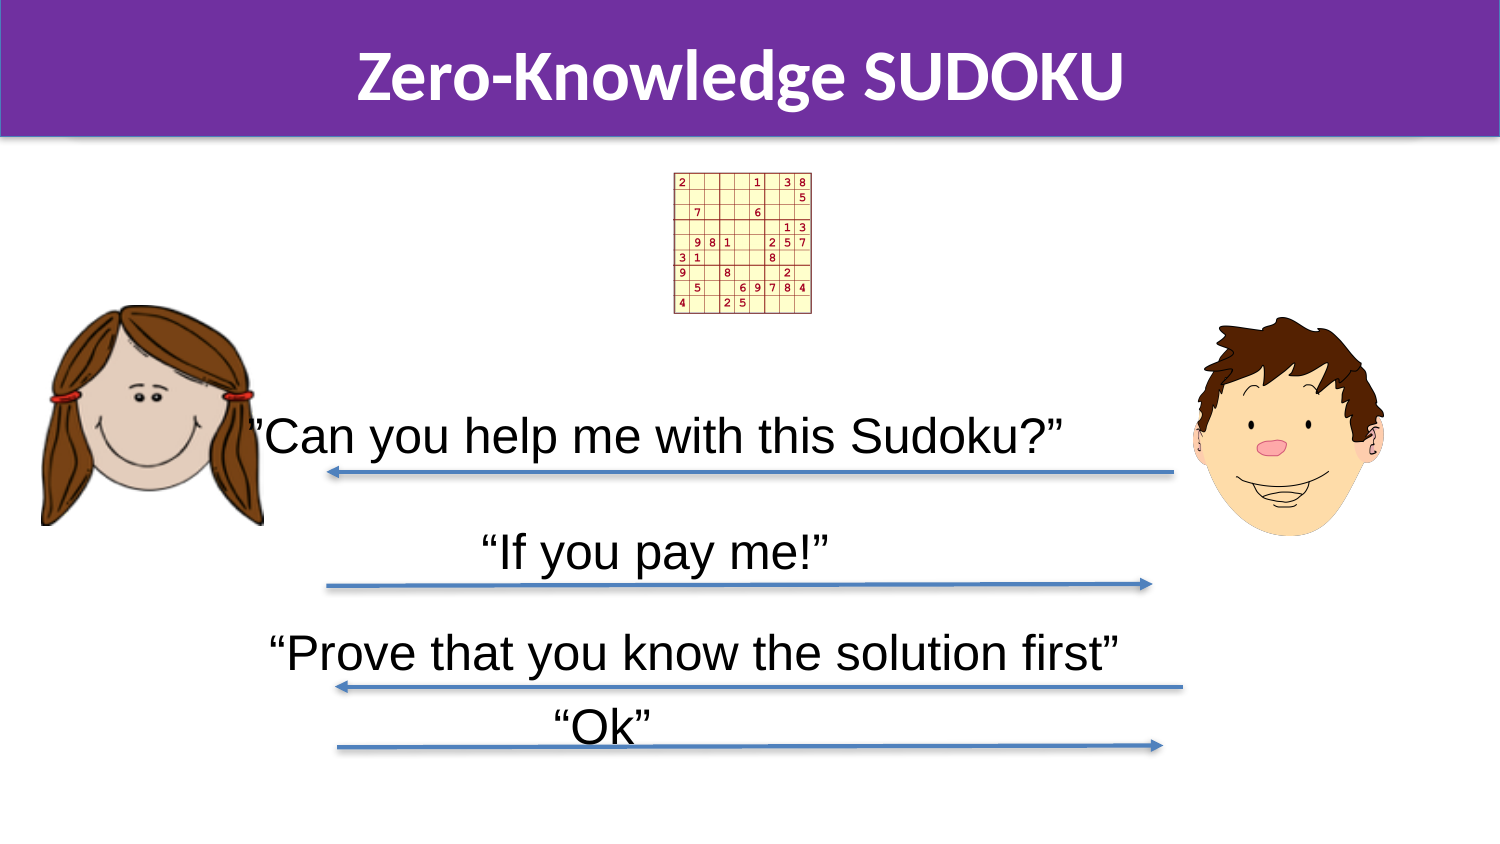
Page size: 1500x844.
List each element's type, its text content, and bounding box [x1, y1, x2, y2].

title Zero-Knowledge SUDOKU [75, 20, 1425, 123]
picture [1192, 317, 1384, 536]
text_box ”Can you help me with this Sudoku?” [269, 396, 1079, 471]
text_box “If you pay me!” [466, 512, 845, 582]
picture [671, 171, 814, 318]
picture [40, 305, 265, 527]
text_box “Ok” [538, 757, 666, 762]
text_box “Prove that you know the solution first” [254, 613, 1135, 688]
text_box “Ok” [538, 694, 666, 743]
